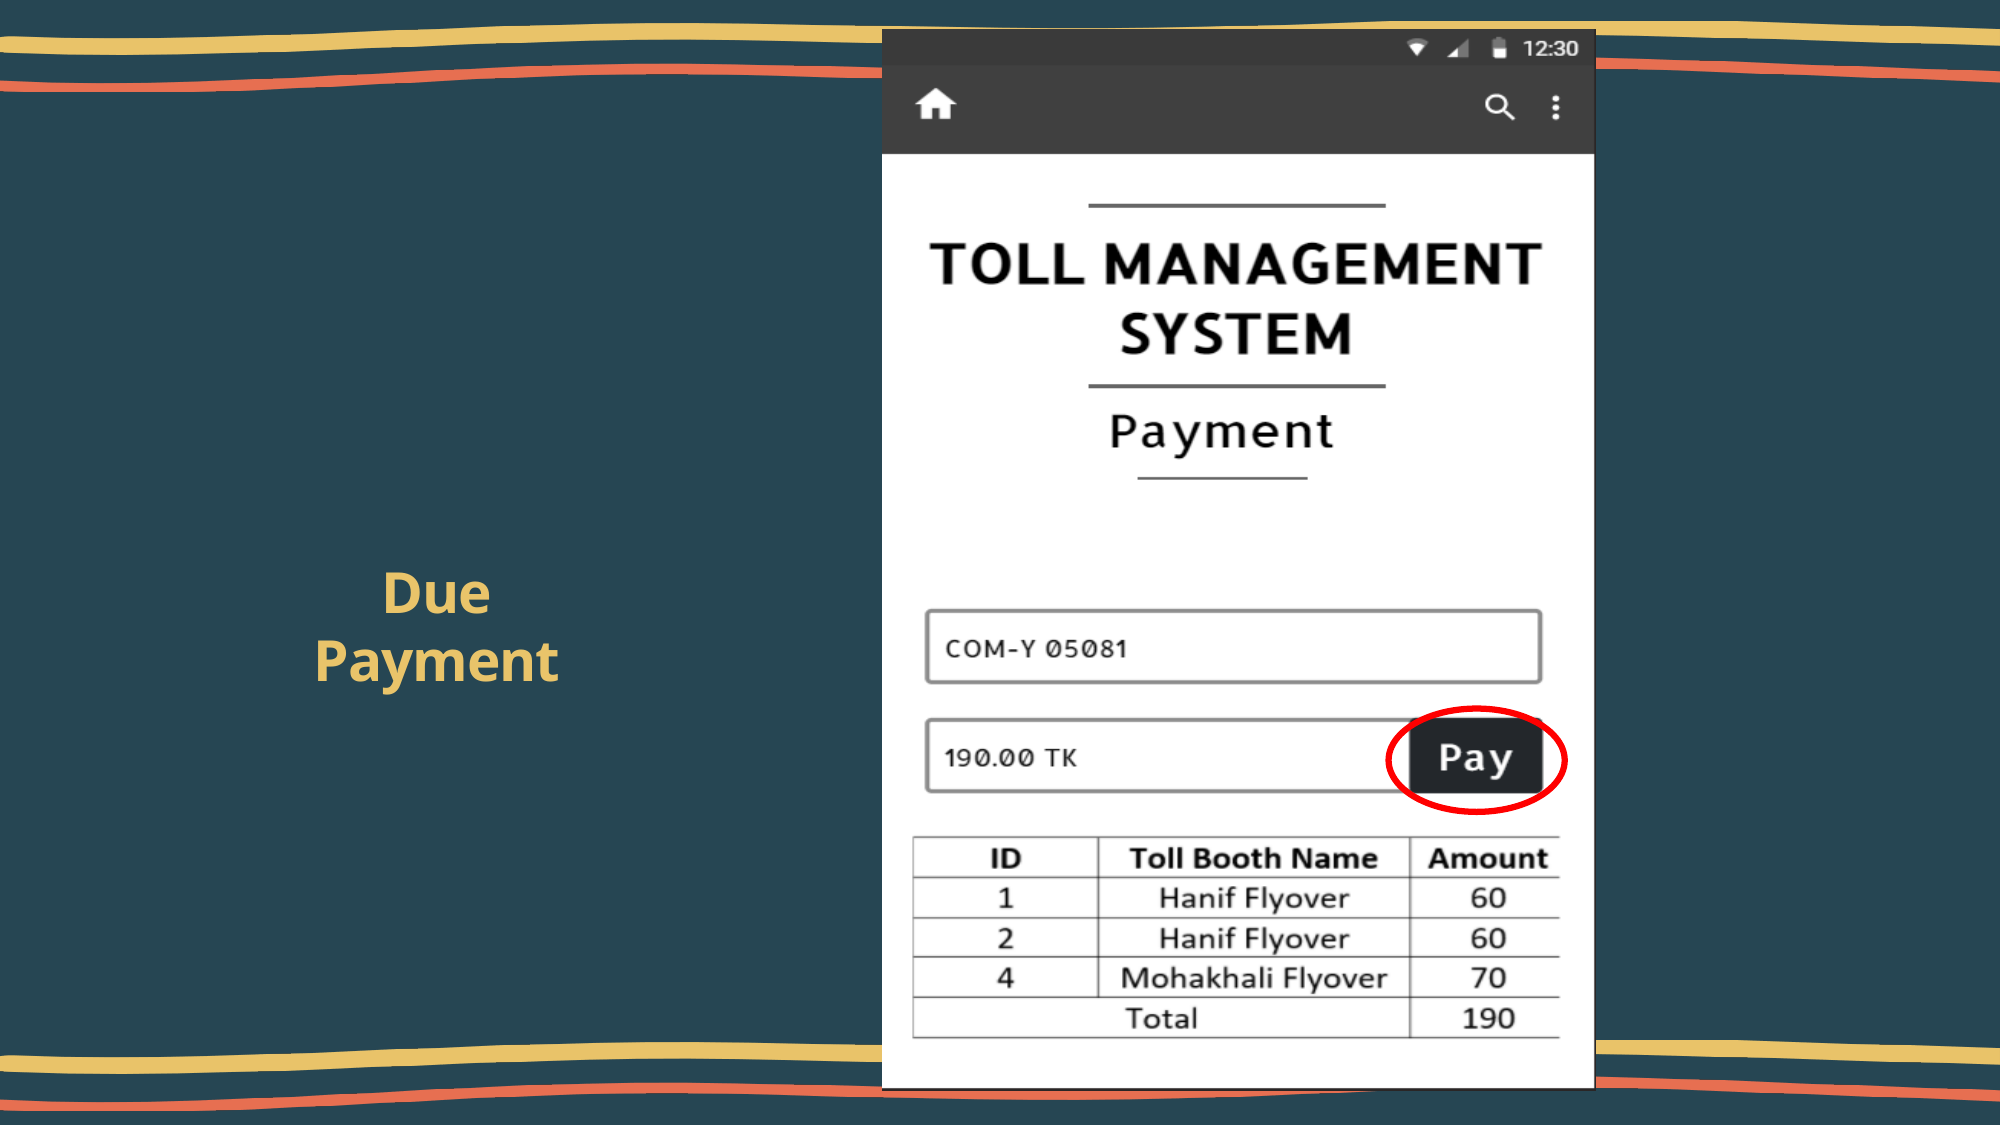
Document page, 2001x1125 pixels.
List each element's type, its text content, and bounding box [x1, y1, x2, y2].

title Due Payment [108, 556, 766, 693]
picture [0, 21, 2000, 1111]
